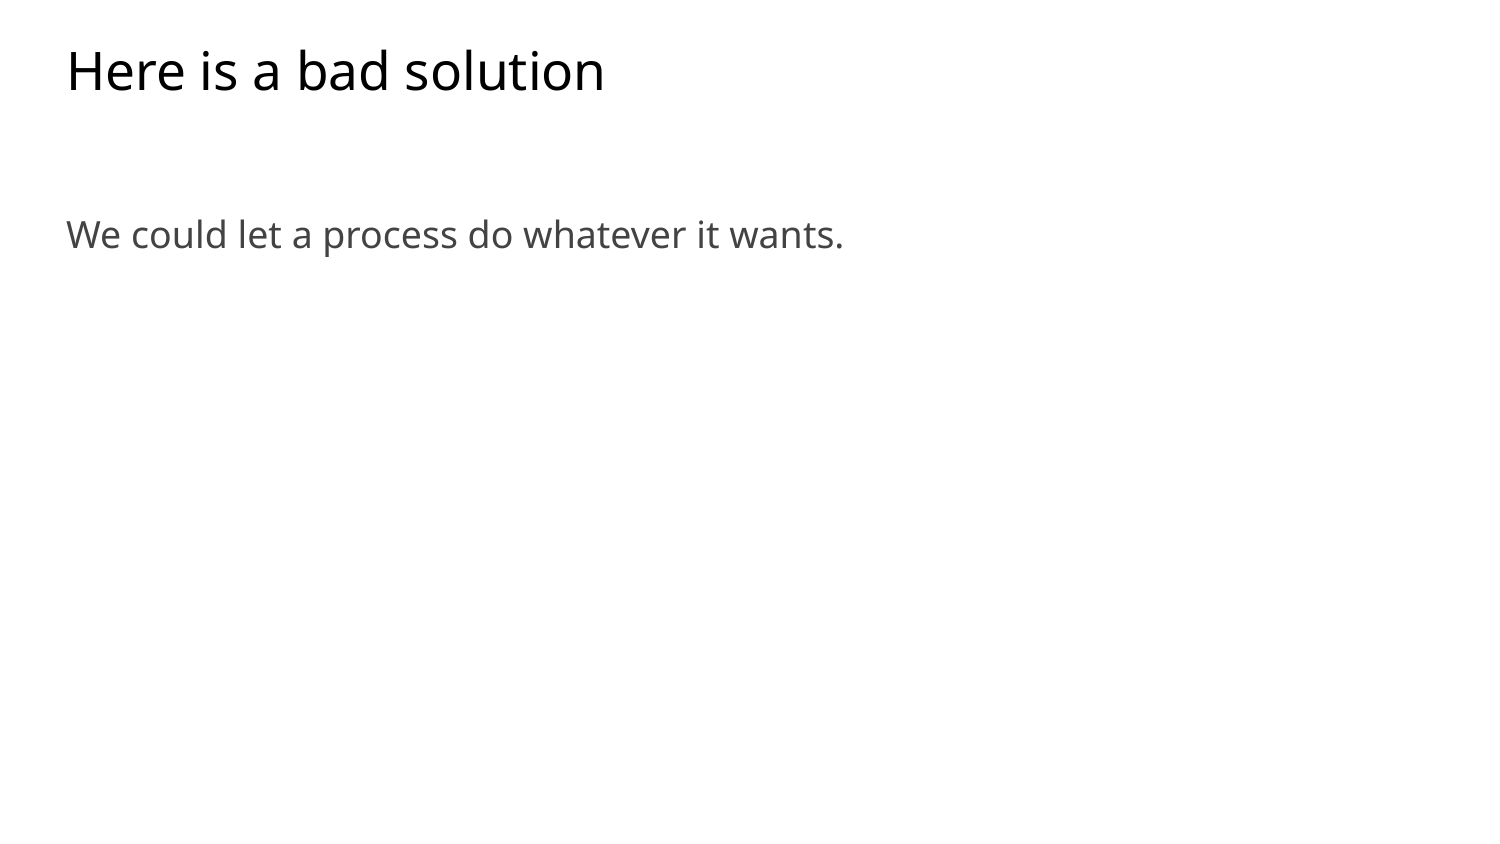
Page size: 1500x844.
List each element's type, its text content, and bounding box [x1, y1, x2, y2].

title Here is a bad solution [51, 22, 1449, 116]
list We could let a process do whatever it wants. [51, 189, 904, 750]
